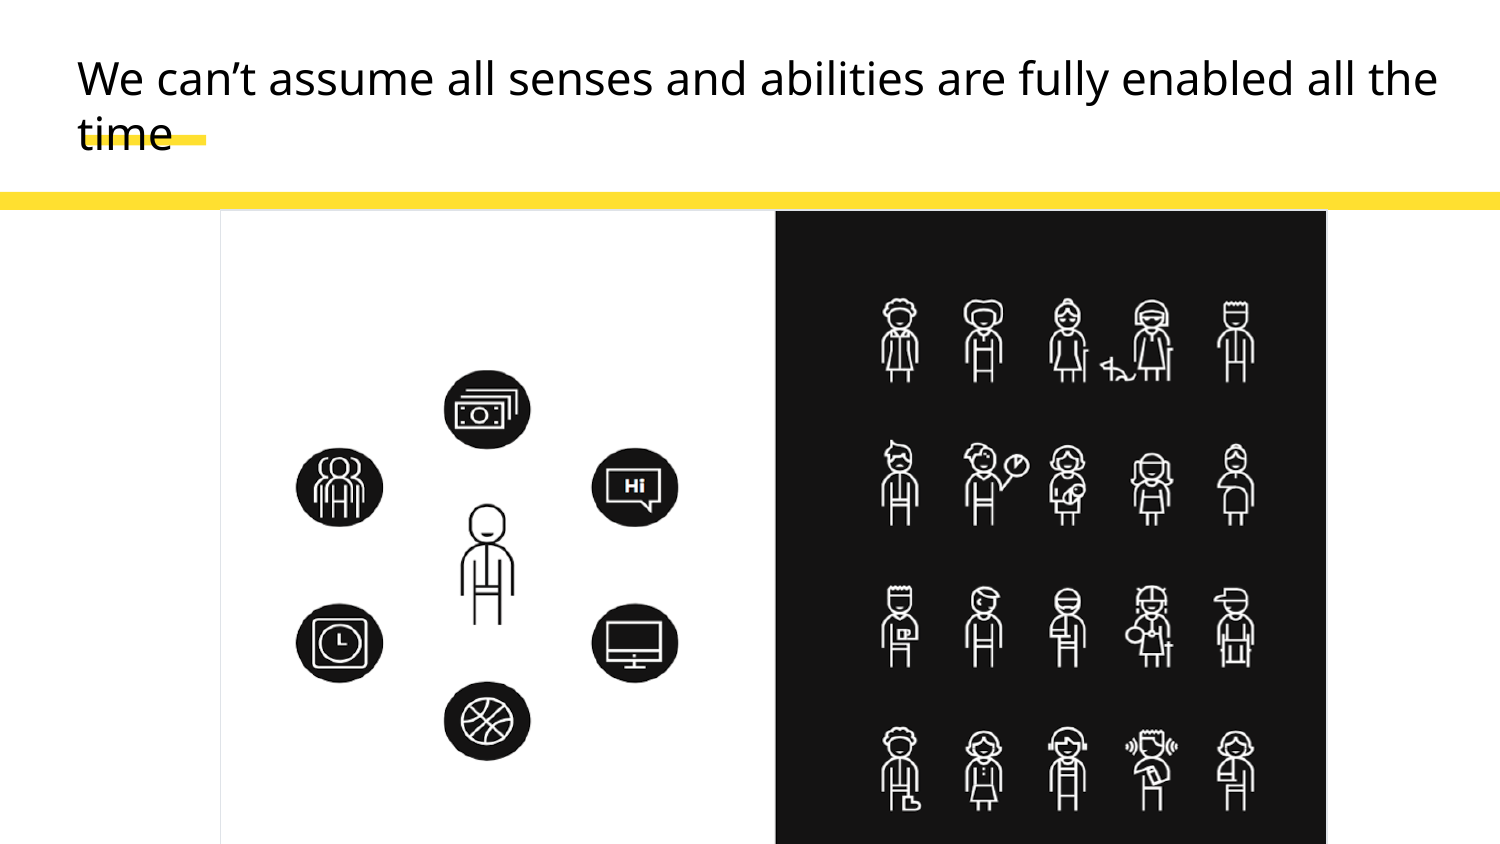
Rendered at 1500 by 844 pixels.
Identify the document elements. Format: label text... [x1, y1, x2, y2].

picture [221, 210, 1327, 844]
text_box INCLUSIVE [151, 134, 171, 146]
title We can’t assume all senses and abilities are fully enabled all the time [62, 34, 1473, 112]
